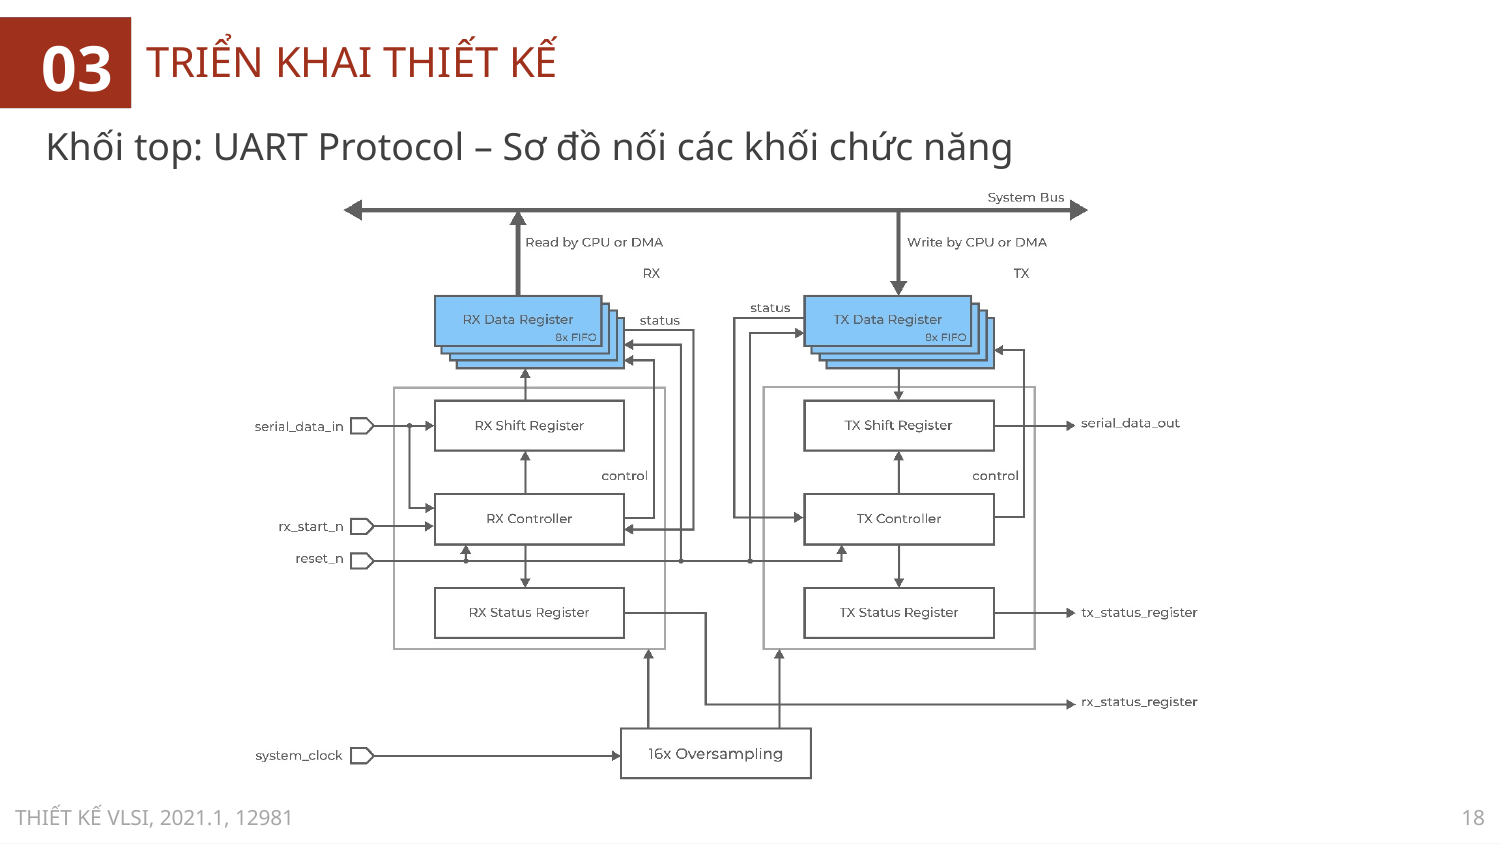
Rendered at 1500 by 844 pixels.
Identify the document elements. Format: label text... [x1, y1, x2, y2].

text_box 03 [30, 15, 147, 103]
text_box [0, 15, 133, 110]
text_box THIẾT KẾ VLSI, 2021.1, 12981 [0, 796, 361, 837]
text_box 18 [1139, 796, 1500, 837]
title TRIỂN KHAI THIẾT KẾ [133, 23, 1179, 105]
picture [88, 163, 1380, 810]
text_box Khối top: UART Protocol – Sơ đồ nối các khối chức năng [30, 115, 1115, 176]
